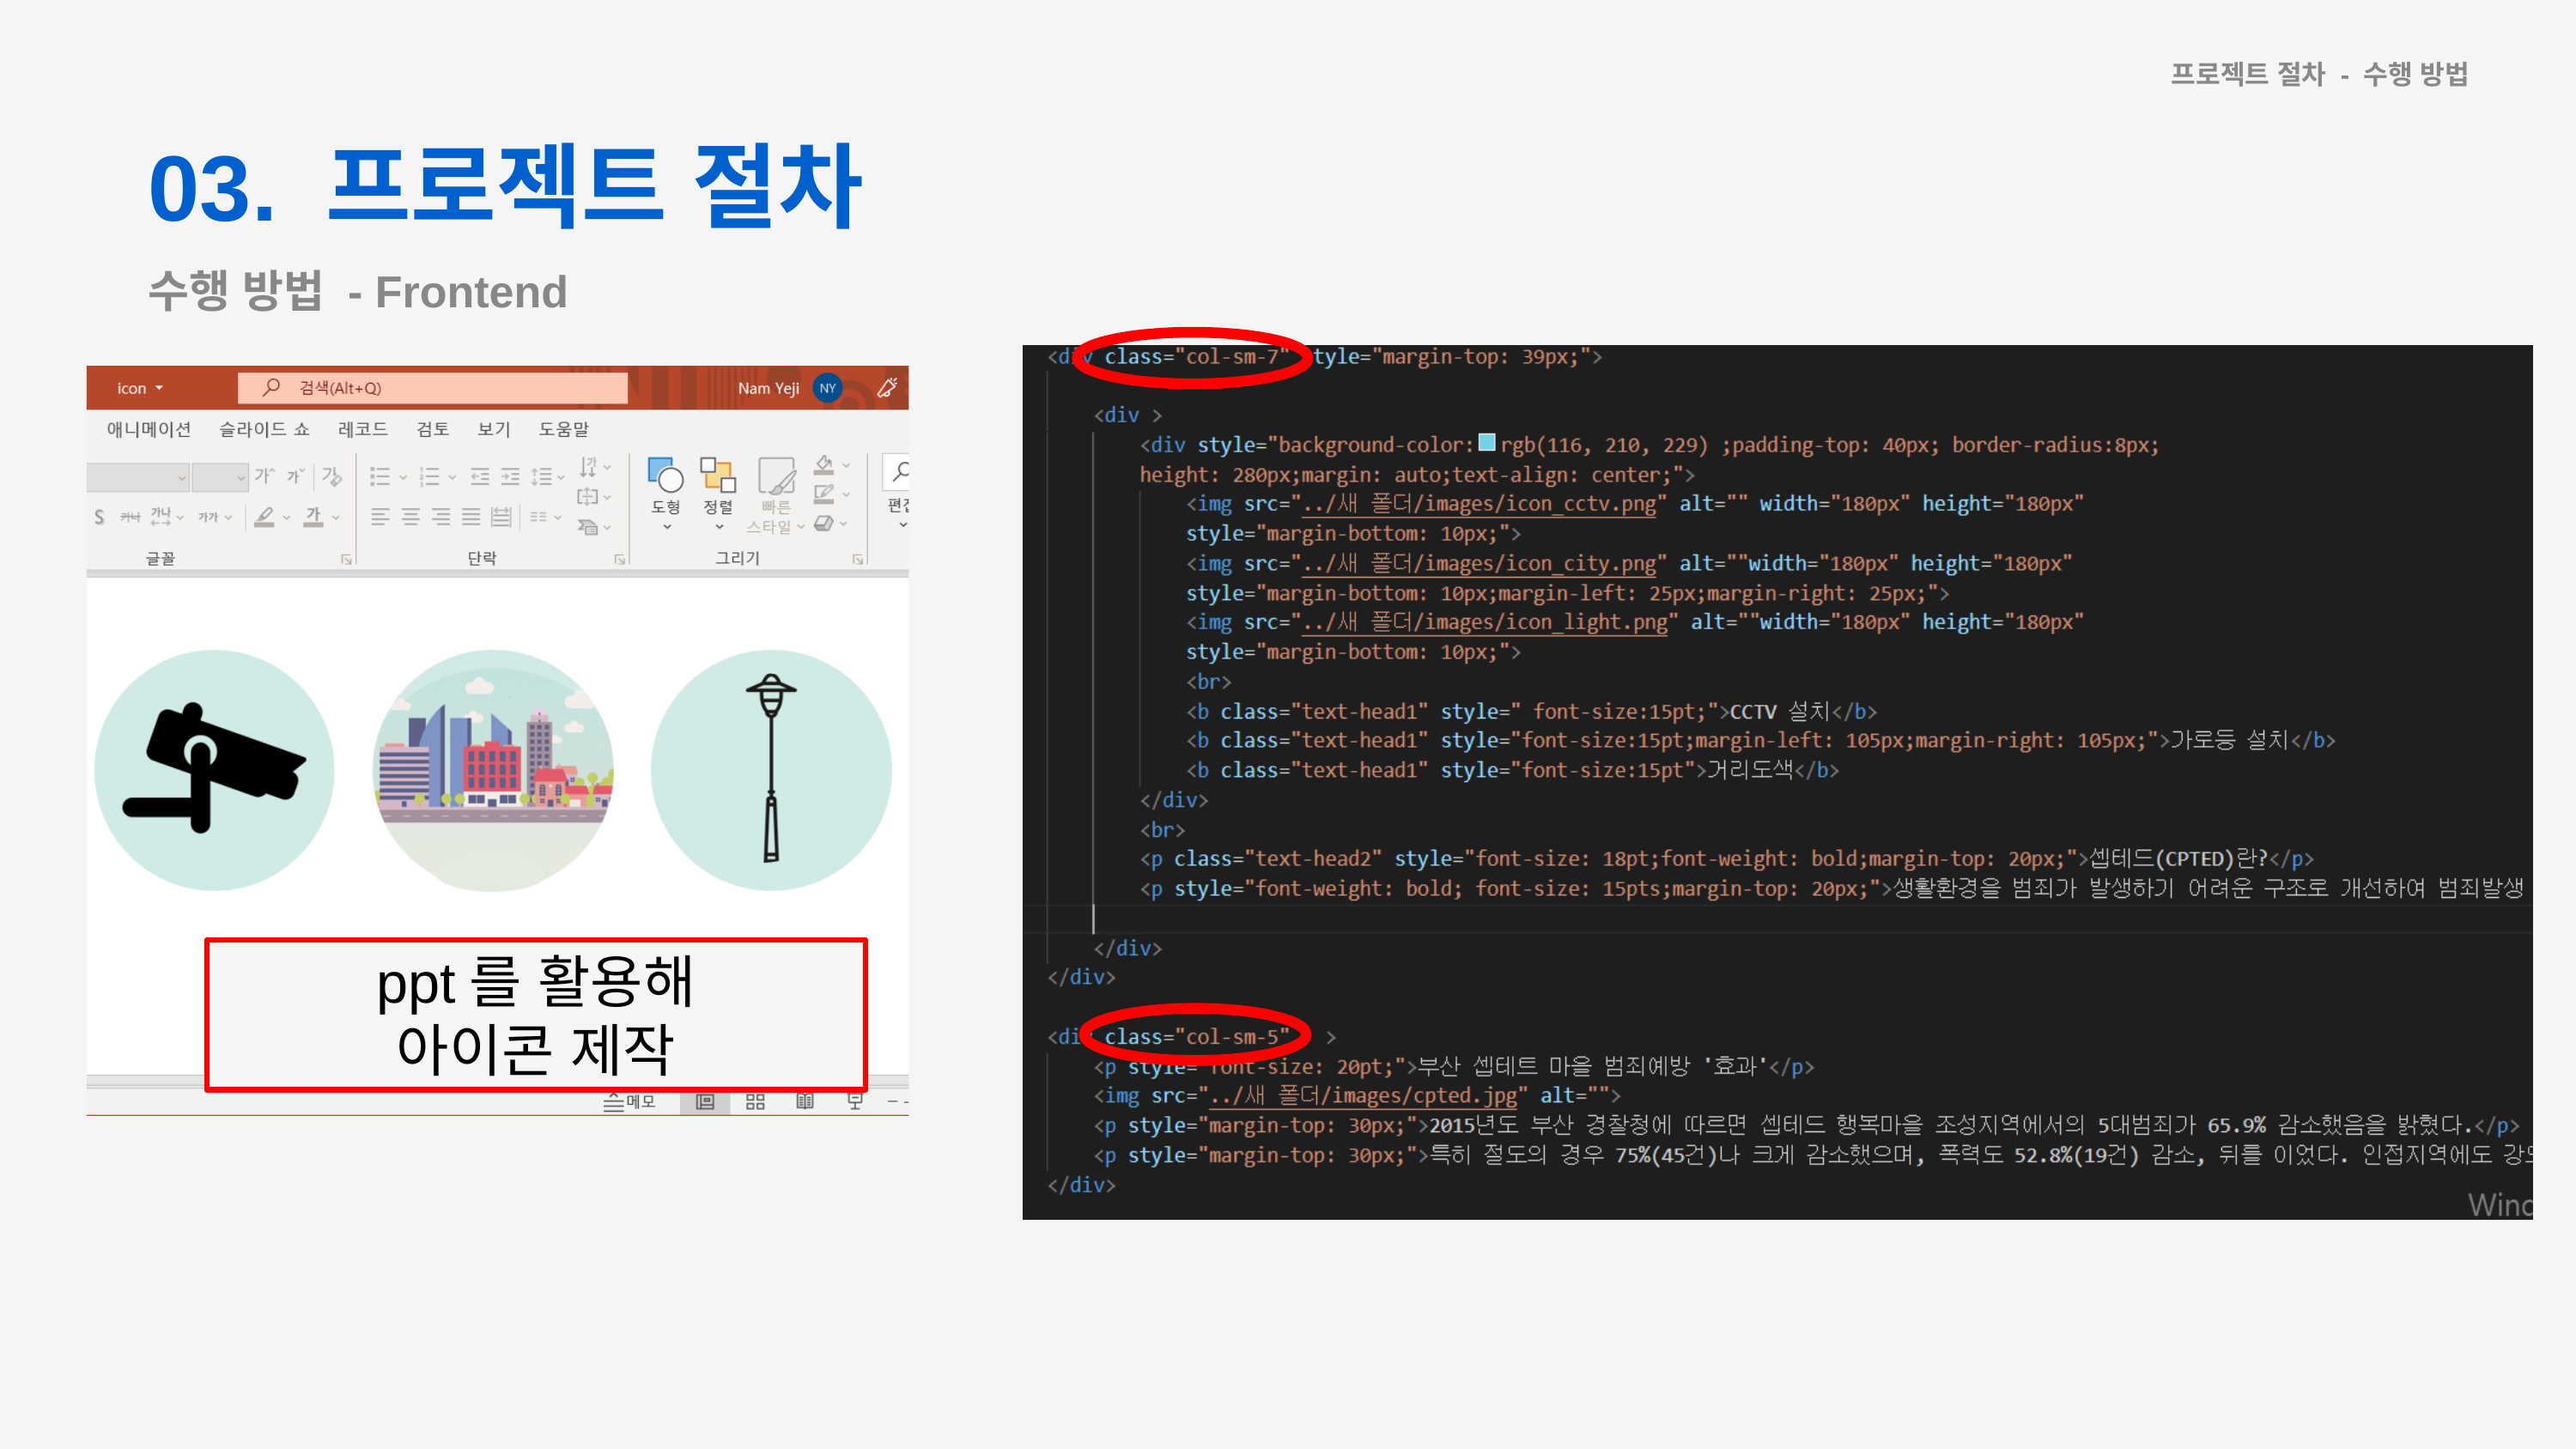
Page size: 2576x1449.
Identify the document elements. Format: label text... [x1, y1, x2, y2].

text_box 수행 방법 - Frontend [135, 256, 1024, 324]
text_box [1023, 331, 2533, 1221]
text_box 프로젝트 절차 - 수행 방법 [1996, 52, 2483, 97]
text_box 03. 프로젝트 절차 [135, 121, 1036, 246]
picture [86, 366, 909, 1117]
